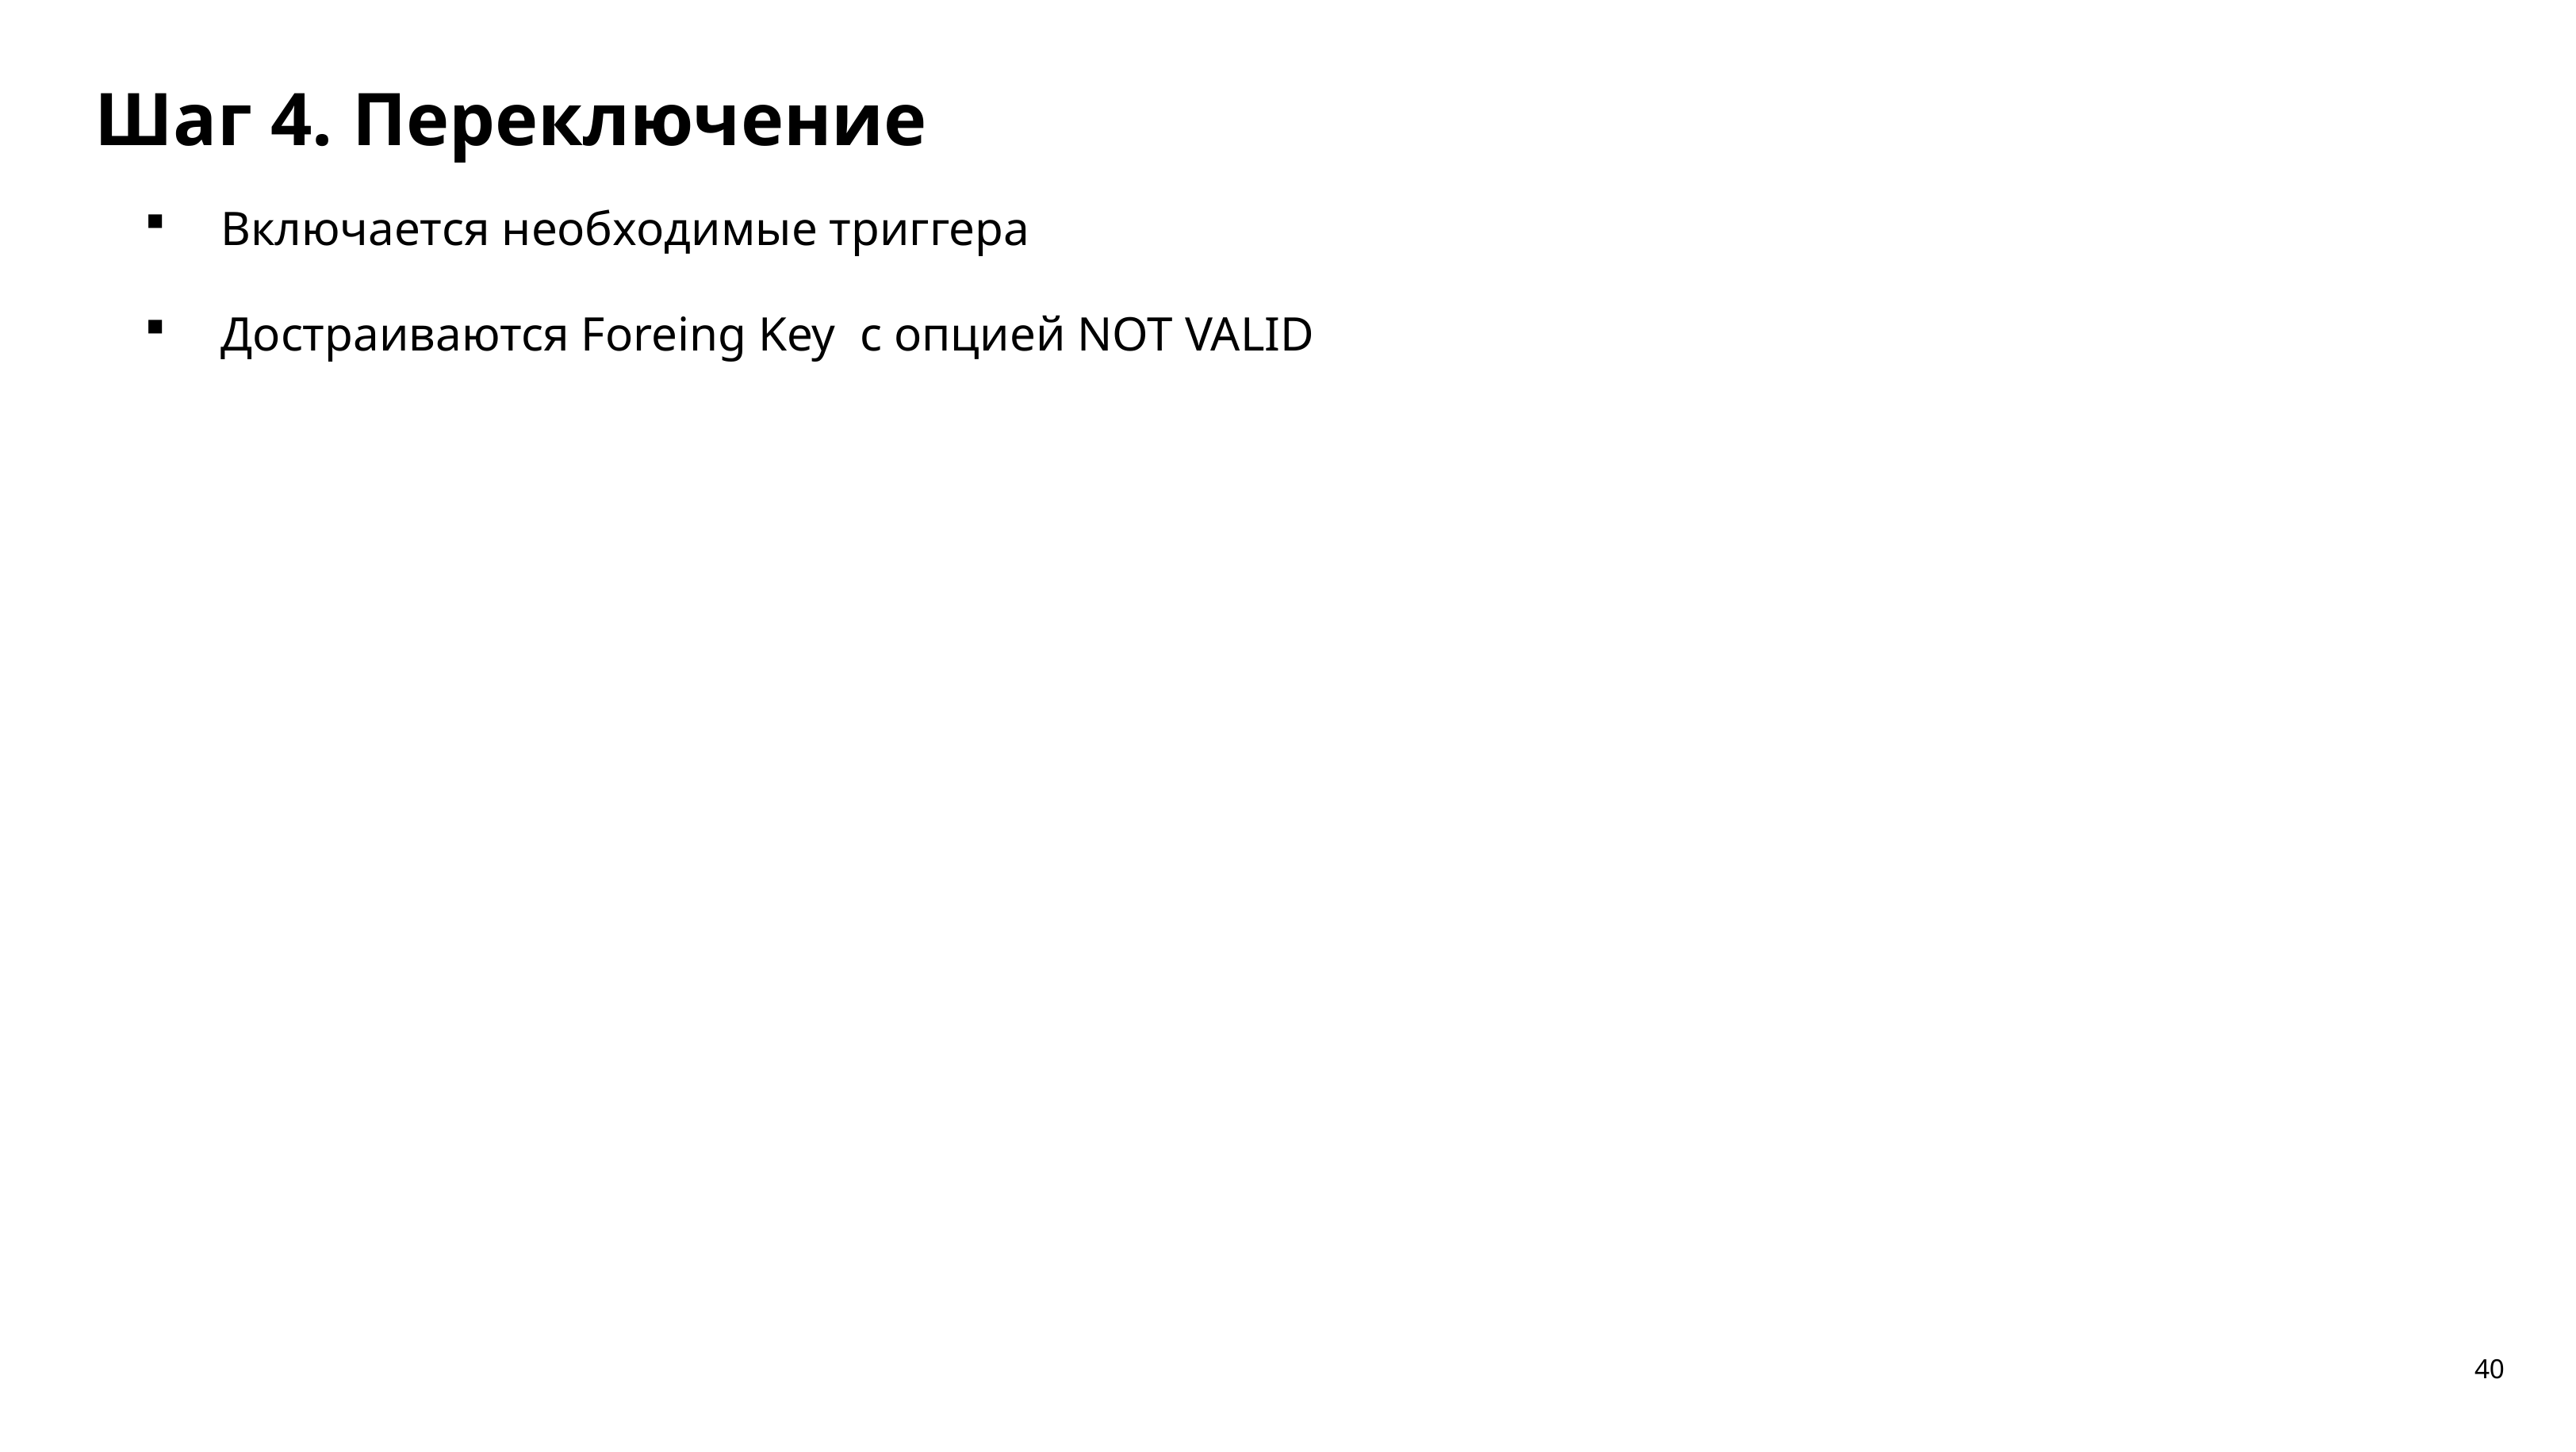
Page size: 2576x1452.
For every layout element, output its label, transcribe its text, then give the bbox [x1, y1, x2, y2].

text_box Включается необходимые триггера Достраиваются Foreing Key c опцией NOT VALID [144, 188, 2090, 361]
slide_number 40 [2377, 1342, 2517, 1398]
text_box Шаг 4. Переключение [93, 73, 2141, 161]
